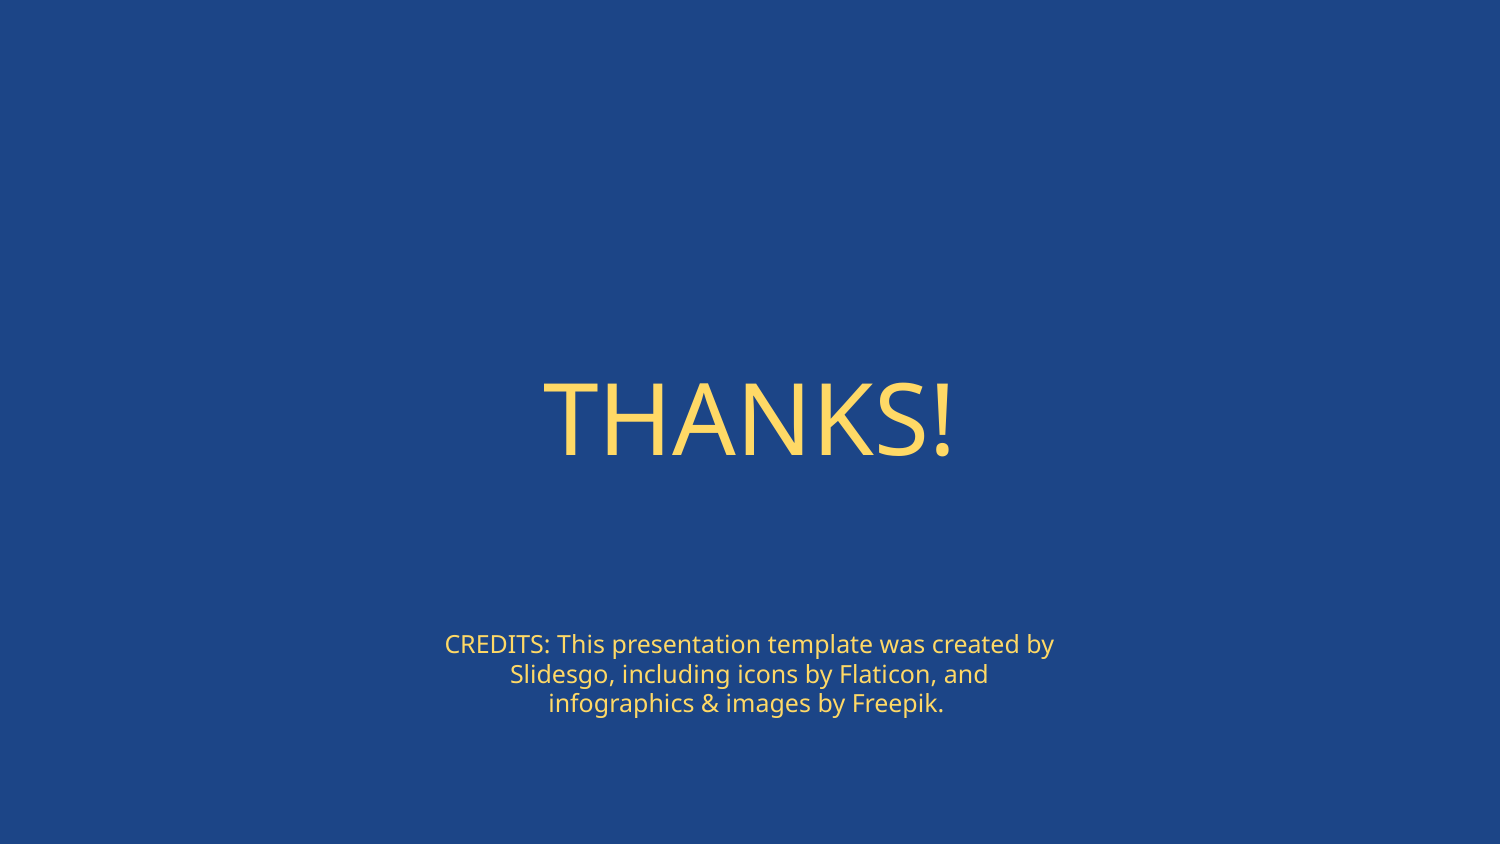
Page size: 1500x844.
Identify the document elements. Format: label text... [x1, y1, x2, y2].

title THANKS! [218, 352, 1282, 491]
